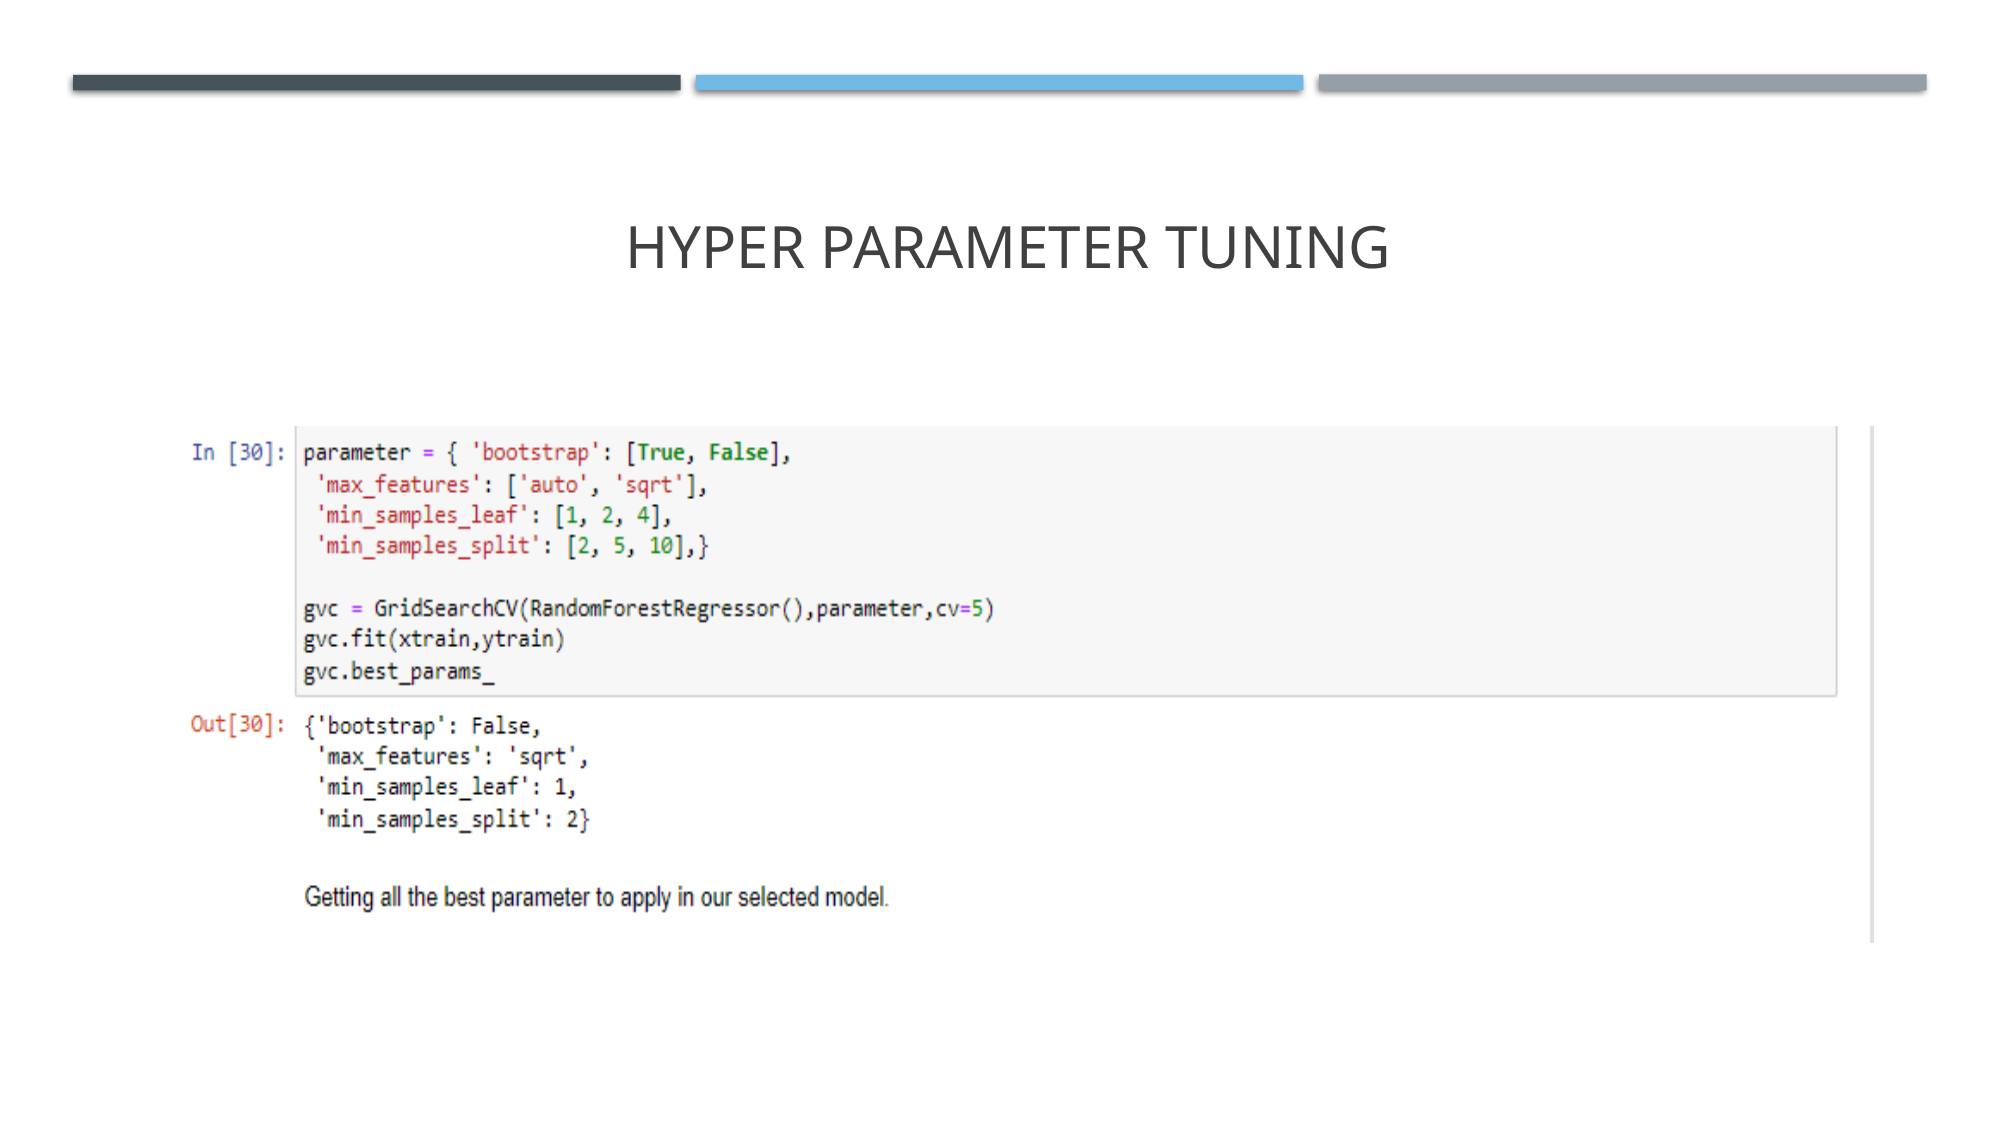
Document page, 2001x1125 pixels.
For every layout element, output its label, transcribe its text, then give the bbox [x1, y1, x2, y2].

title Hyper parameter tuning [103, 162, 1913, 358]
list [142, 425, 1875, 944]
